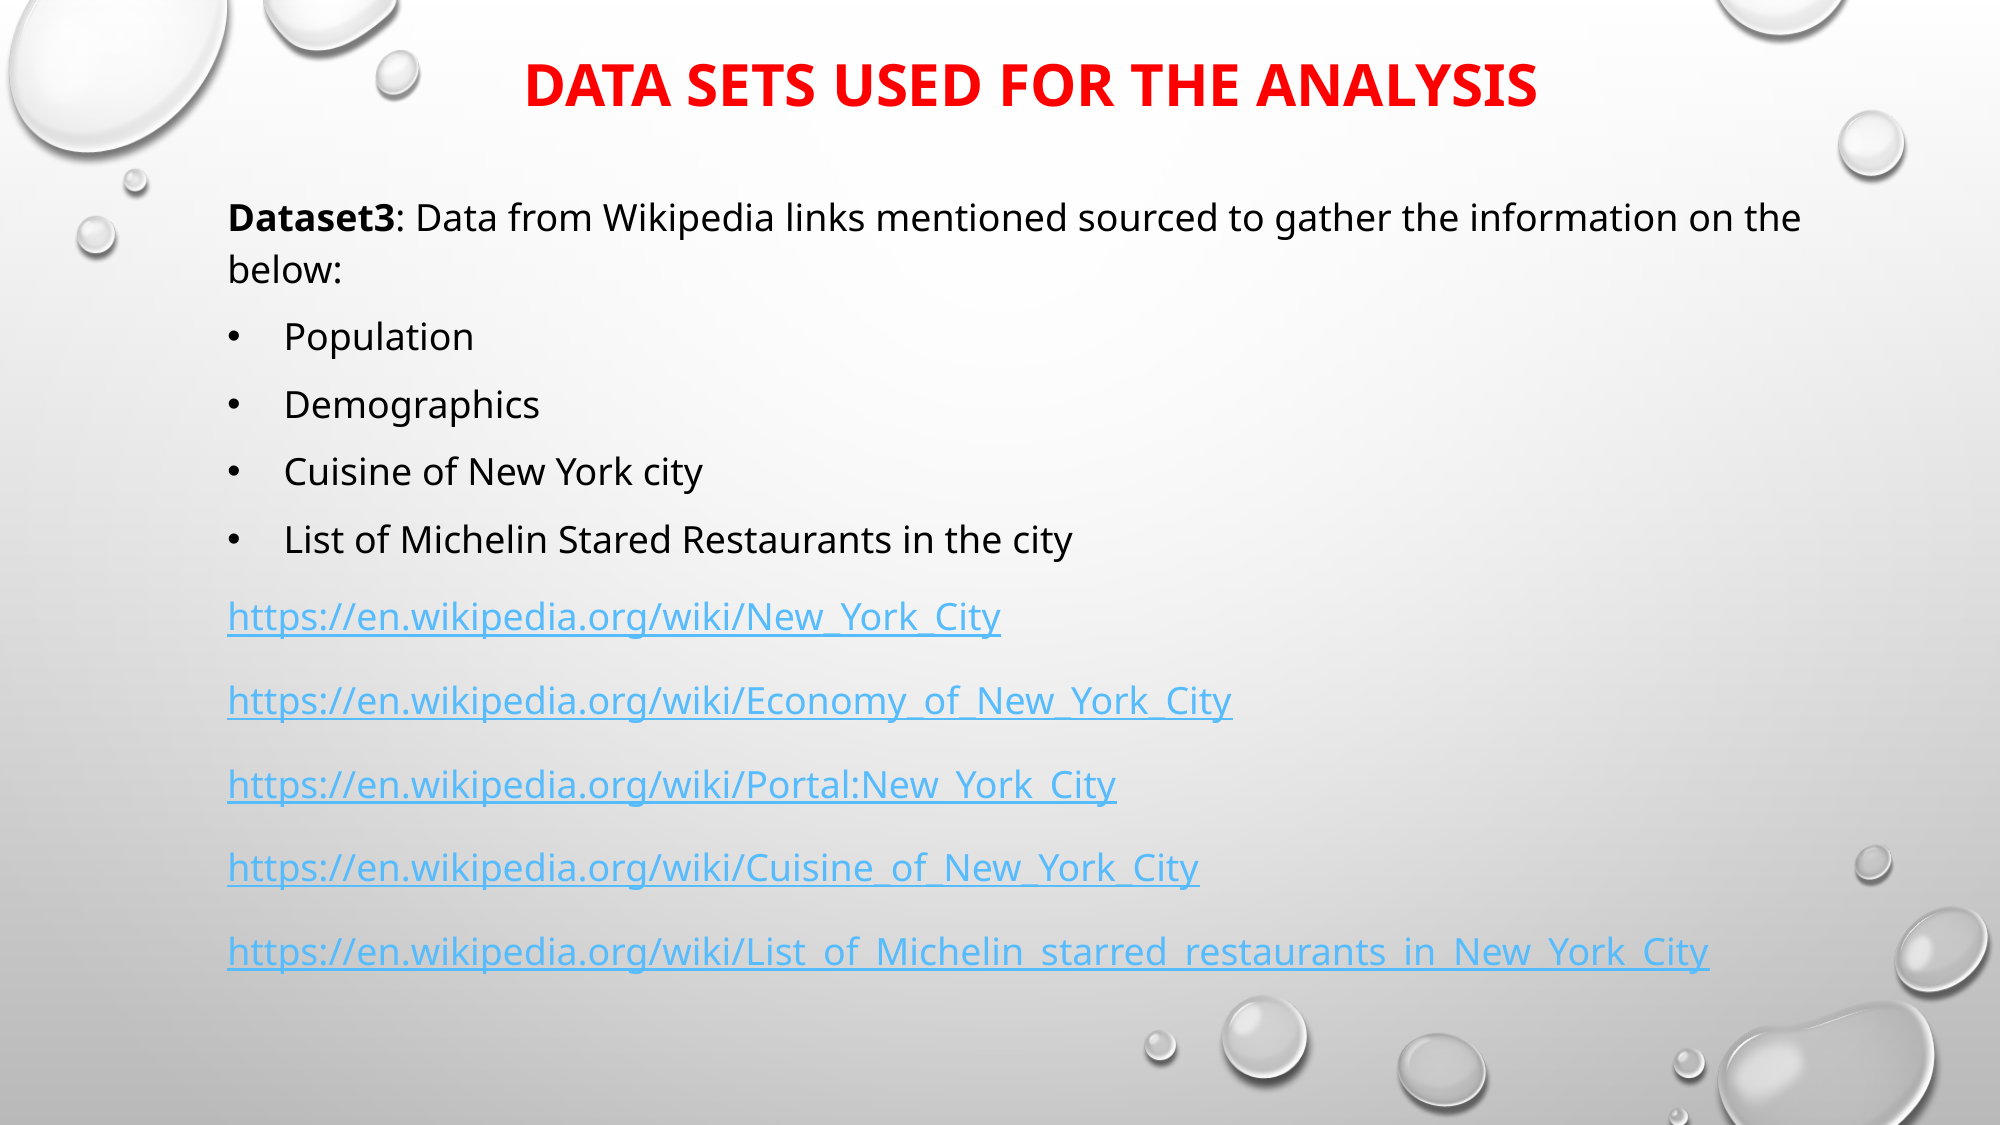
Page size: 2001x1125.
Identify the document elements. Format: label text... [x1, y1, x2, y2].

picture [0, 0, 2000, 1125]
text_box Dataset3: Data from Wikipedia links mentioned sourced to gather the information on the below: Population Demographics Cuisine of New York city List of Michelin Stared Restaurants in the city https://en.wikipedia.org/wiki/New_York_City https://en.wikipedia.org/wiki/Economy_of_New_York_City https://en.wikipedia.org/wiki/Portal:New_York_City https://en.wikipedia.org/wiki/Cuisine_of_New_York_City https://en.wikipedia.org/wiki/List_of_Michelin_starred_restaurants_in_New_York_City [212, 179, 1825, 987]
text_box DATA SETS USED FOR THE ANALYSIS [212, 40, 1850, 126]
